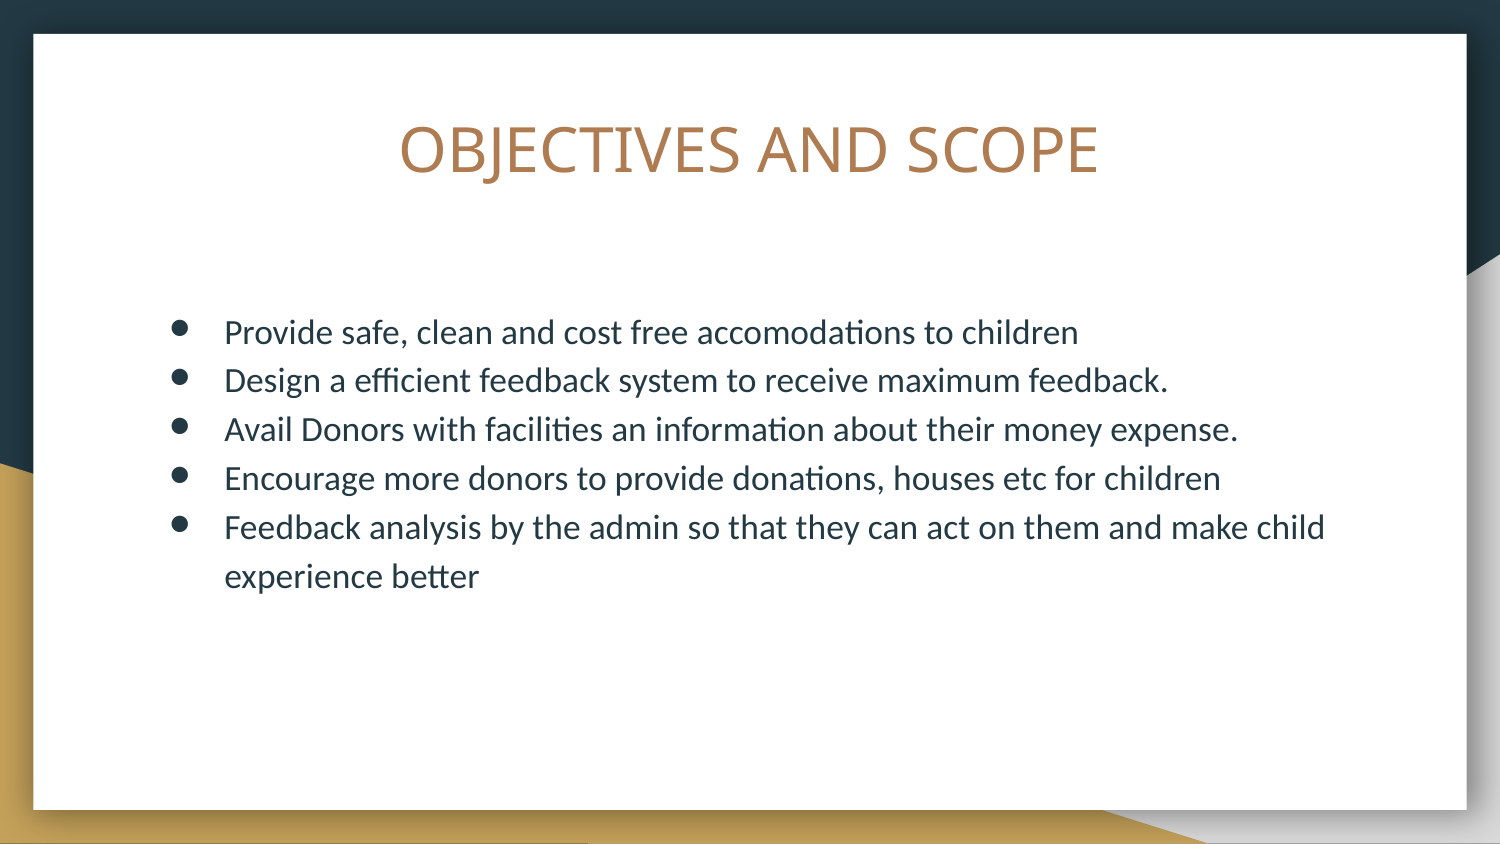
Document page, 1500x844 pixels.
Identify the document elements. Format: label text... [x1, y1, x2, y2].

title OBJECTIVES AND SCOPE [134, 95, 1366, 252]
list Provide safe, clean and cost free accomodations to children Design a efficient feedback system to receive maximum feedback. Avail Donors with facilities an information about their money expense. Encourage more donors to provide donations, houses etc for children Feedback analysis by the admin so that they can act on them and make child experience better [134, 287, 1366, 729]
